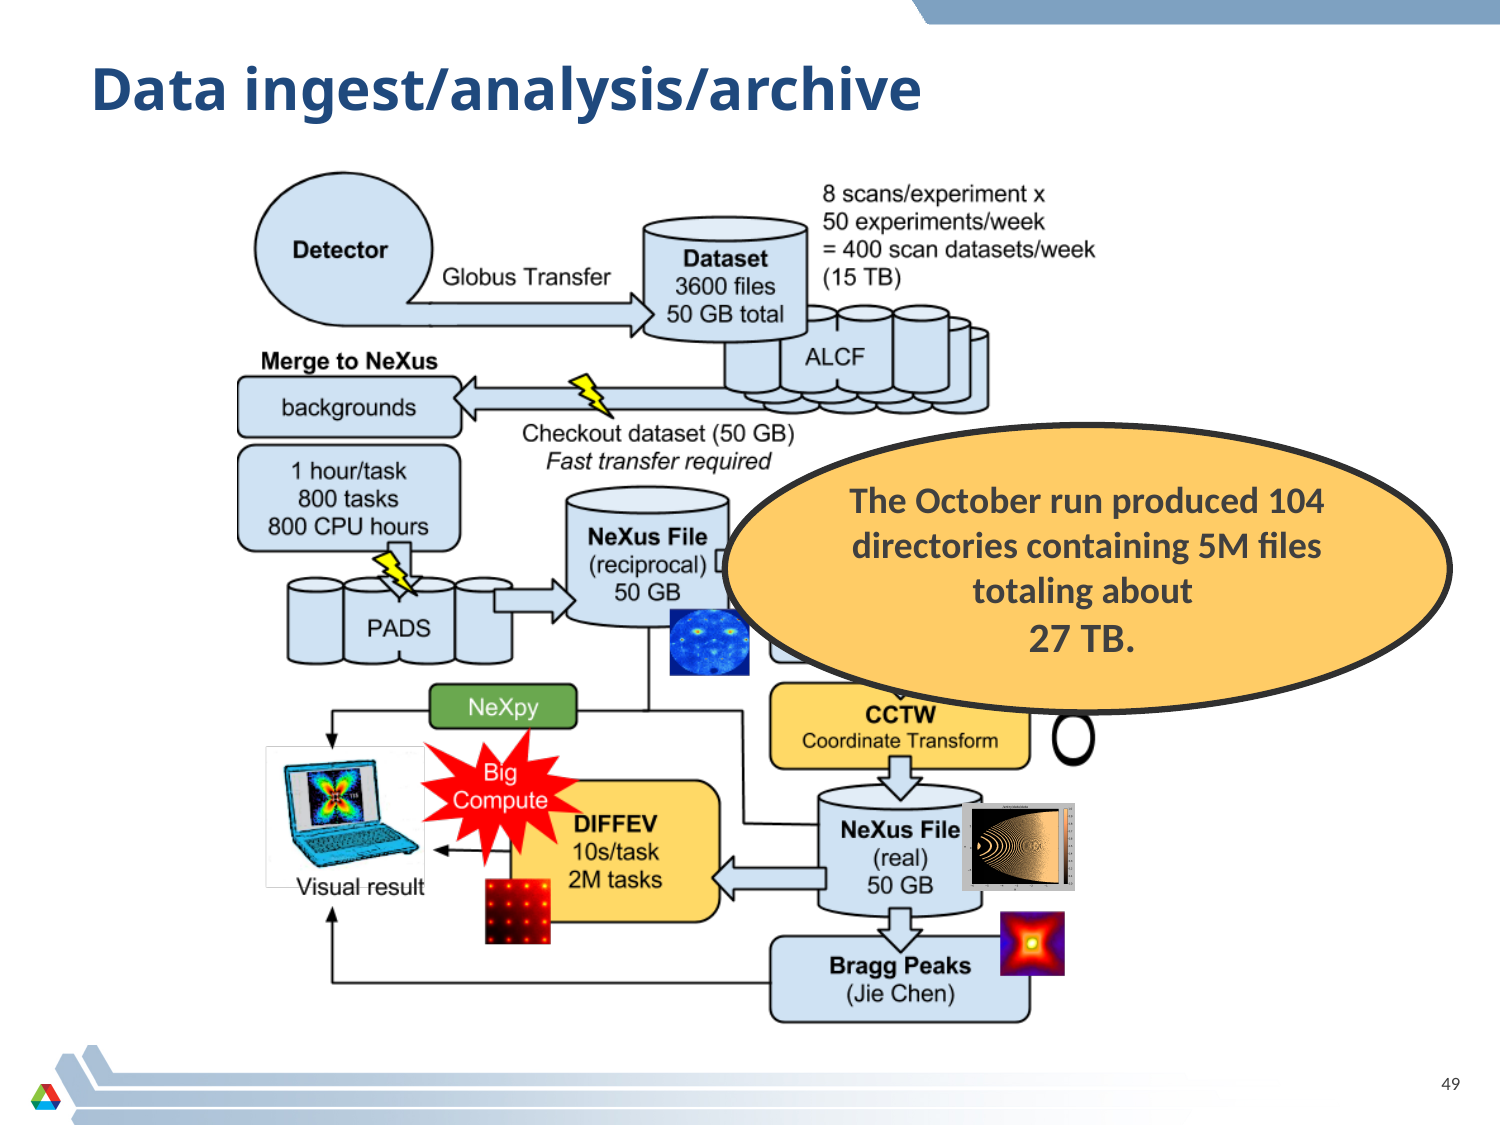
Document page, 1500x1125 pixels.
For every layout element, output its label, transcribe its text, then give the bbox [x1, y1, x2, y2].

picture [0, 1037, 1500, 1125]
text_box The October run produced 104 directories containing 5M files totaling about 27 TB. [1116, 425, 1450, 712]
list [237, 162, 1113, 1033]
picture [962, 803, 1076, 892]
picture [0, 0, 1500, 26]
title Data ingest/analysis/archive [74, 44, 1426, 233]
slide_number 49 [1412, 1064, 1476, 1125]
